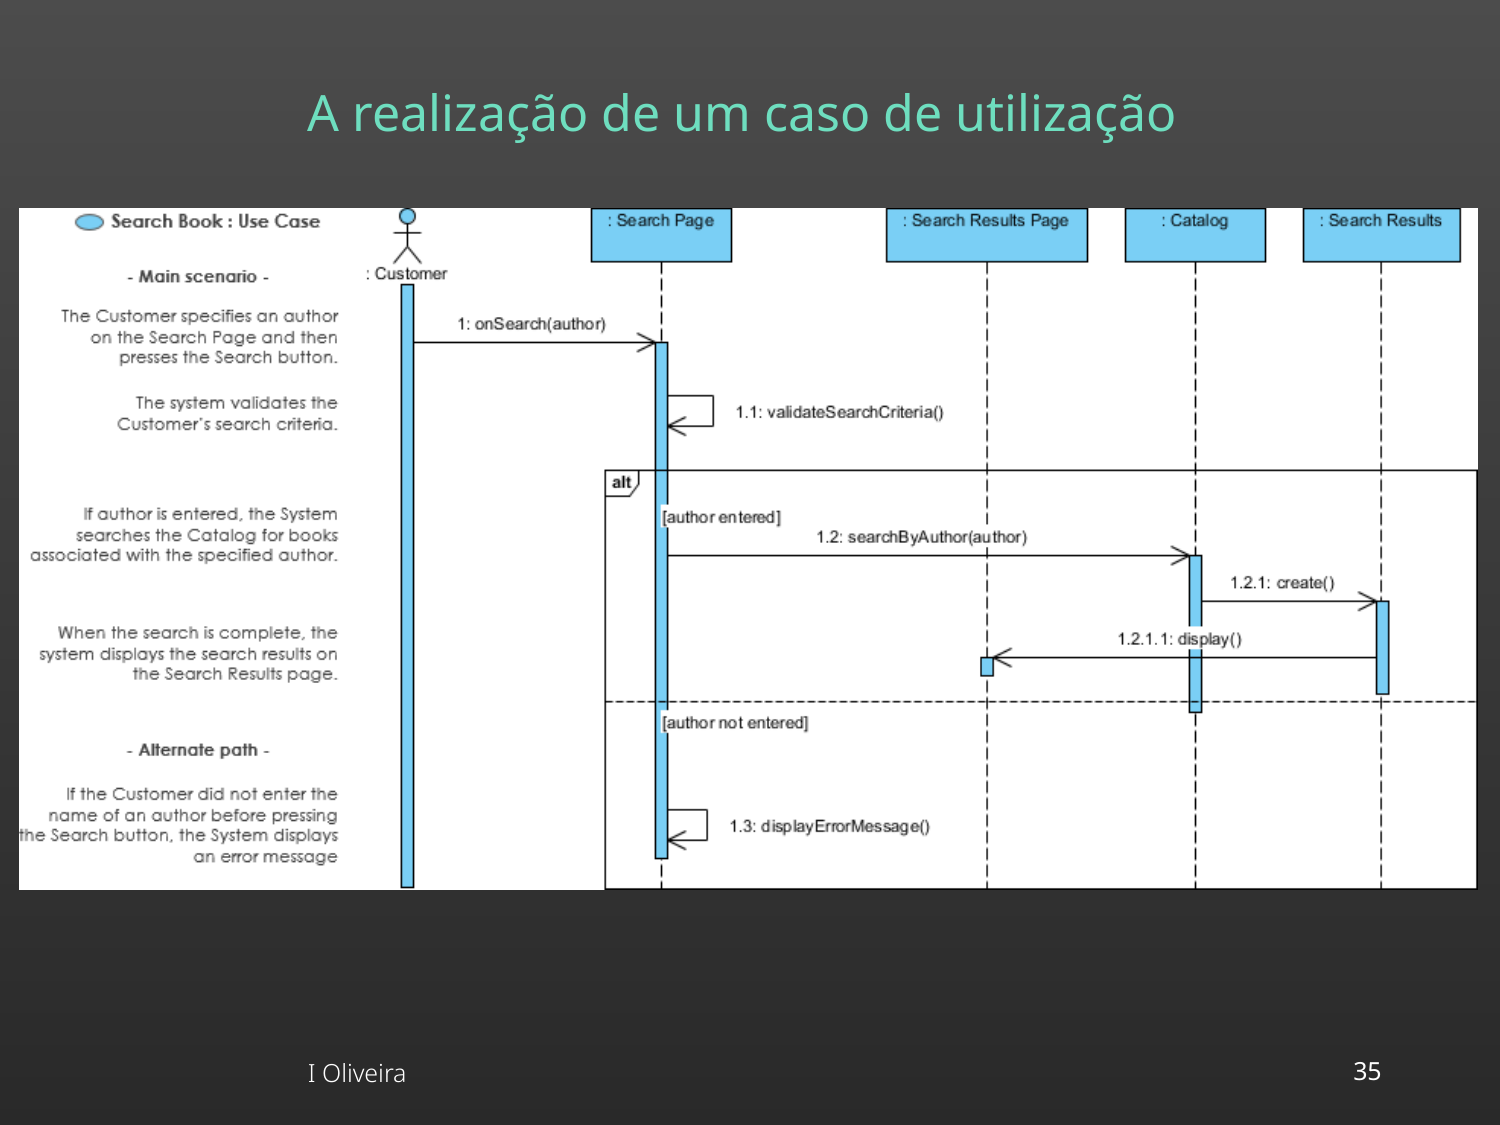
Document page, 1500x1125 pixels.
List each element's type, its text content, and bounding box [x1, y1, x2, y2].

slide_number ‹#› [1059, 1042, 1397, 1103]
picture [19, 208, 1479, 890]
title A realização de um caso de utilização [292, 59, 1397, 171]
footer I Oliveira [292, 1042, 1004, 1103]
